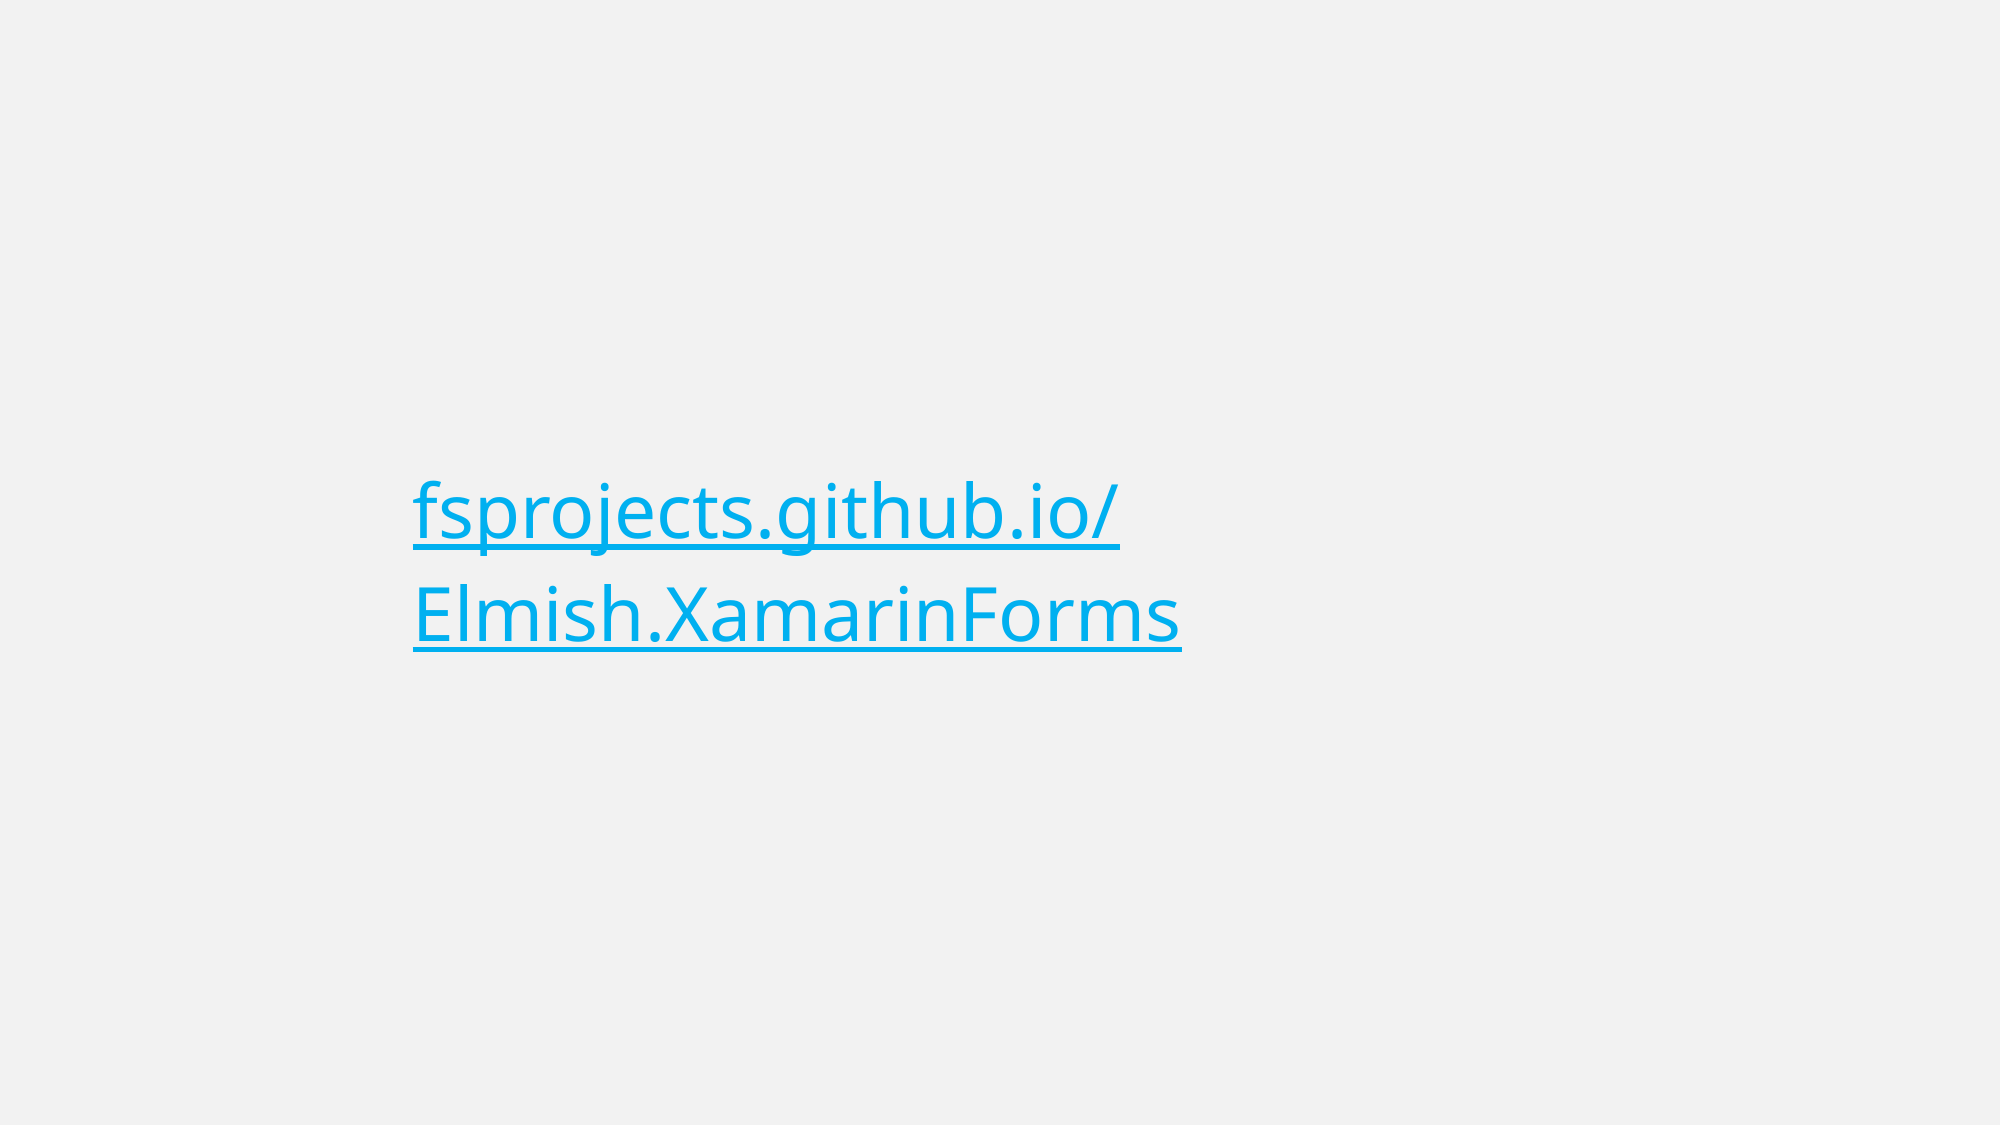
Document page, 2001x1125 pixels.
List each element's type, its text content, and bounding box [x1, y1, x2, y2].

text_box fsprojects.github.io/Elmish.XamarinForms [322, 456, 1721, 676]
